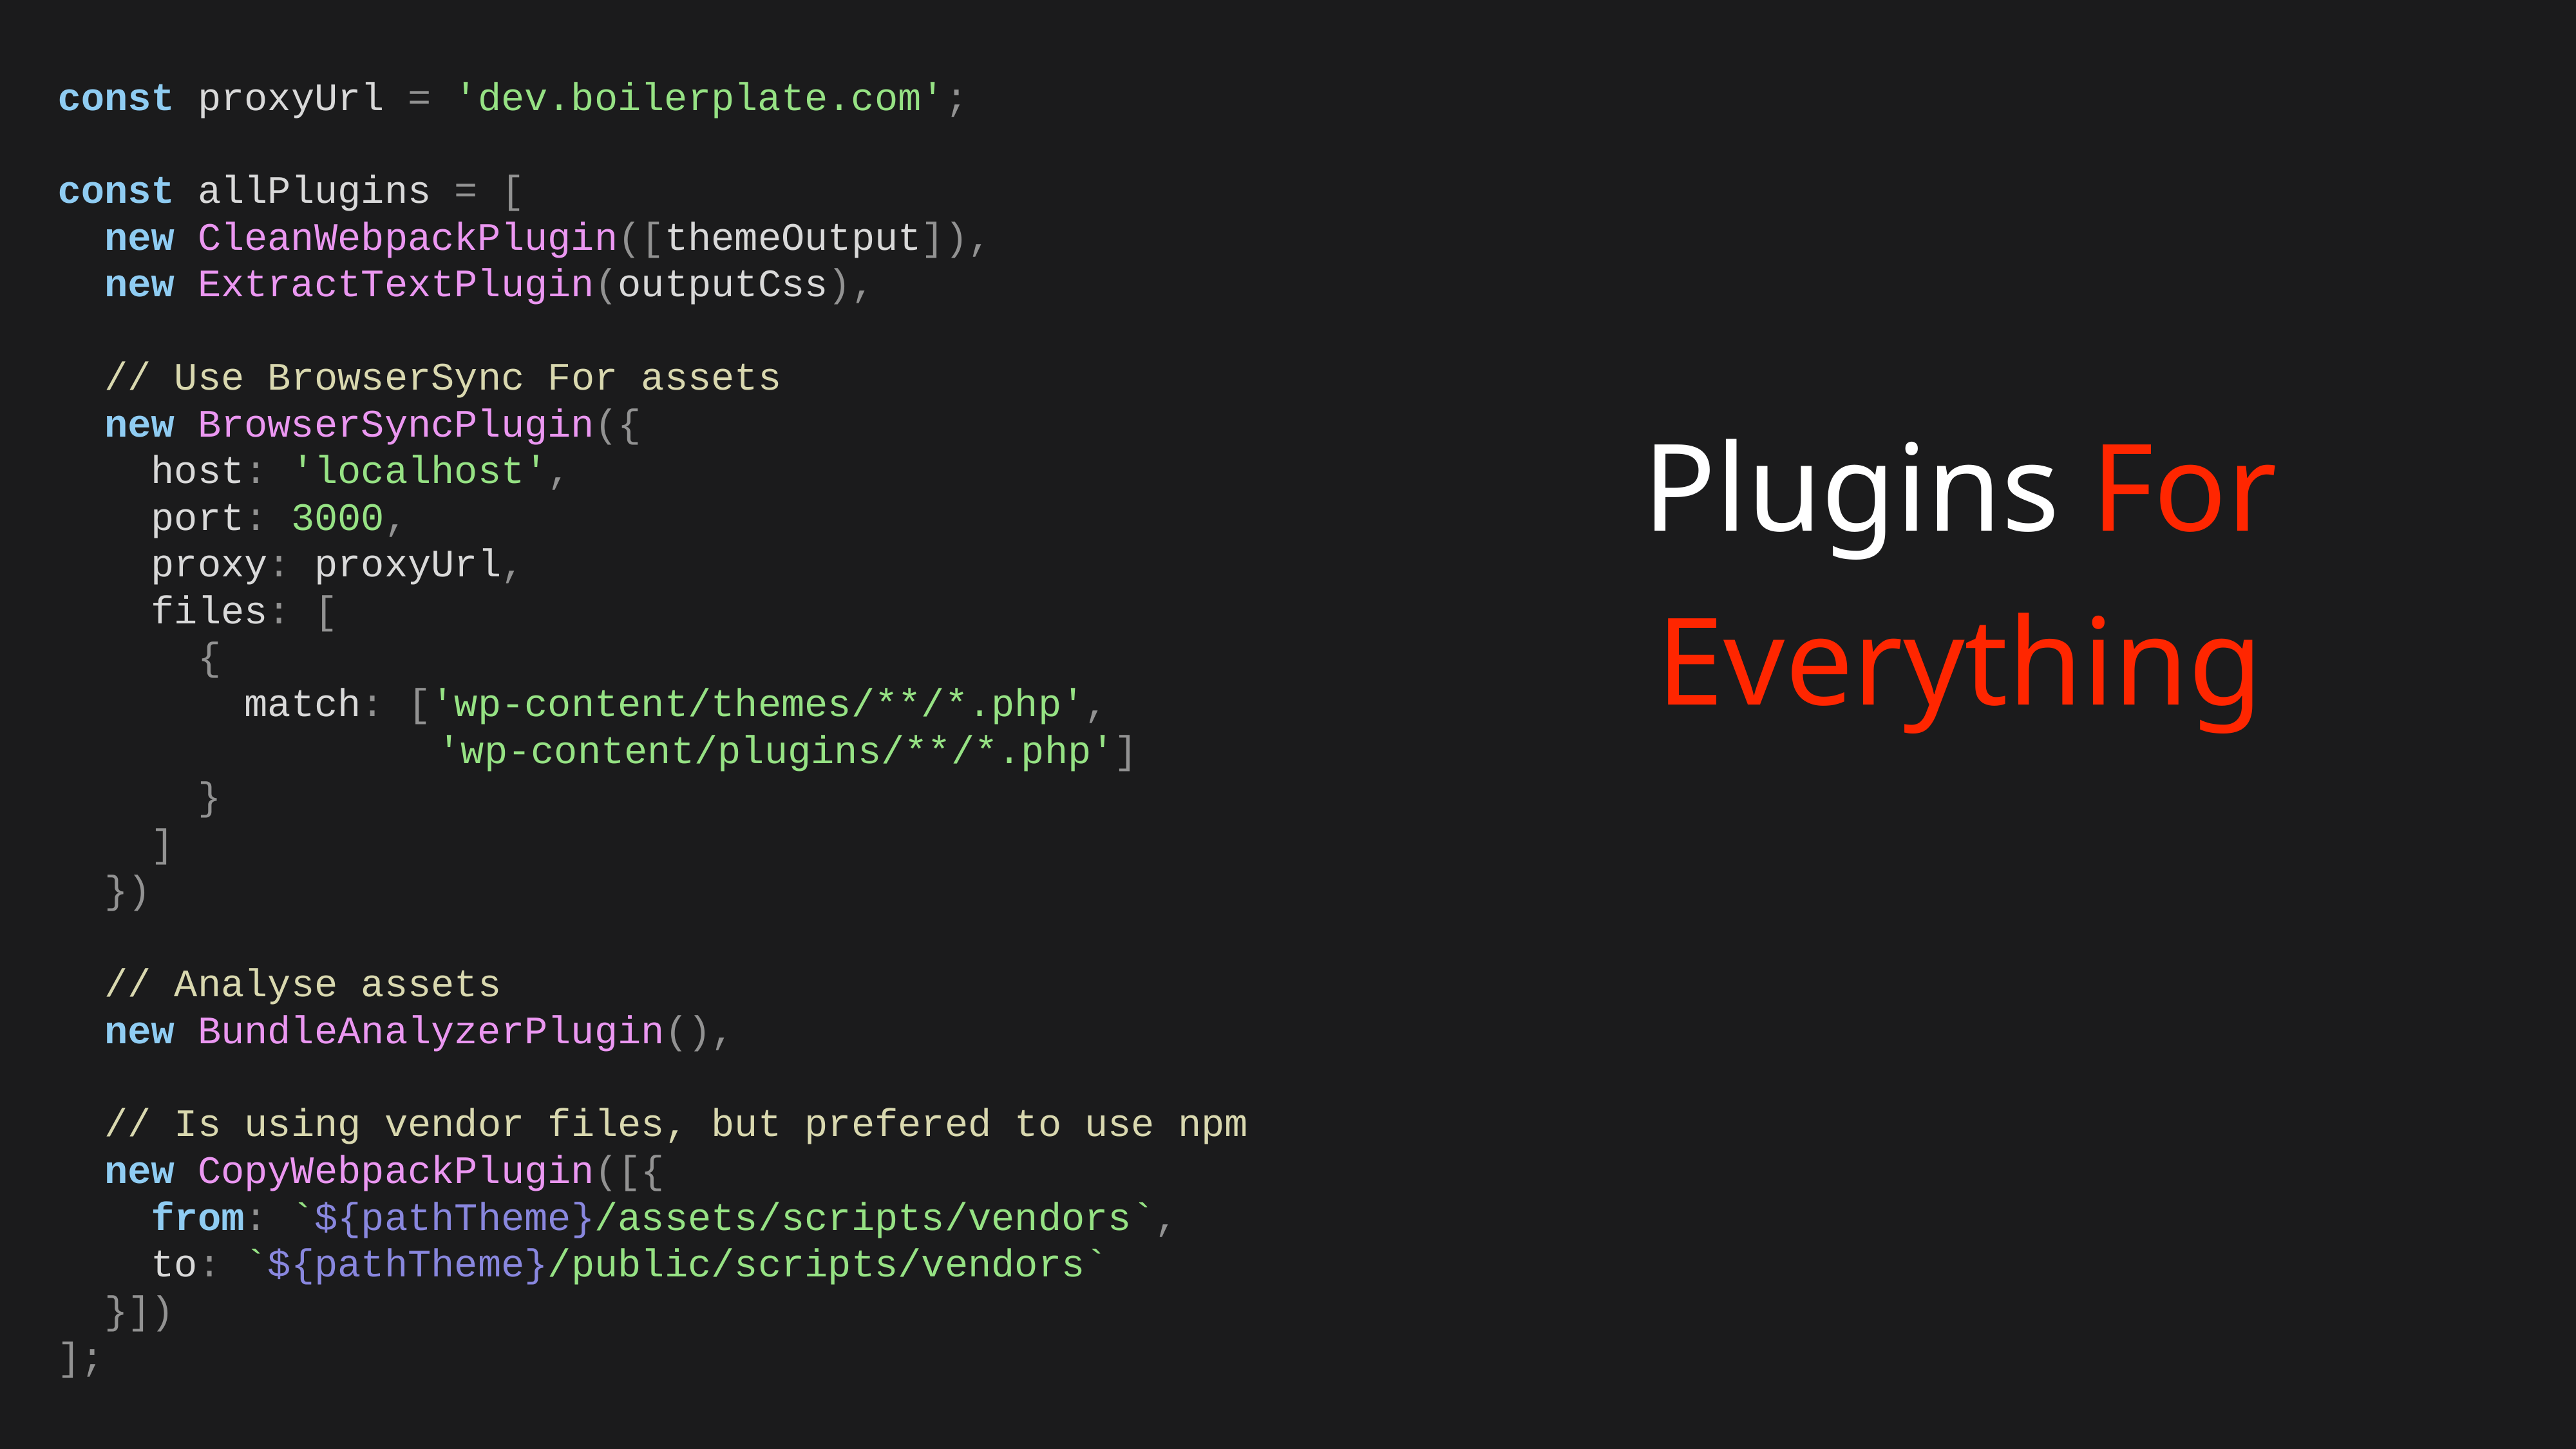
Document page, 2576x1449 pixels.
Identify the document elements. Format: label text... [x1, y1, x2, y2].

text_box Plugins For Everything [1454, 373, 2467, 737]
list const proxyUrl = 'dev.boilerplate.com'; const allPlugins = [ new CleanWebpackPlugin([themeOutput]), new ExtractTextPlugin(outputCss), // Use BrowserSync For assets new BrowserSyncPlugin({ host: 'localhost', port: 3000, proxy: proxyUrl, files: [ { match: ['wp-content/themes/**/*.php', 'wp-content/plugins/**/*.php'] } ] }) // Analyse assets new BundleAnalyzerPlugin(), // Is using vendor files, but prefered to use npm new CopyWebpackPlugin([{ from: `${pathTheme}/assets/scripts/vendors`, to: `${pathTheme}/public/scripts/vendors` }]) ]; [50, 50, 1432, 1399]
